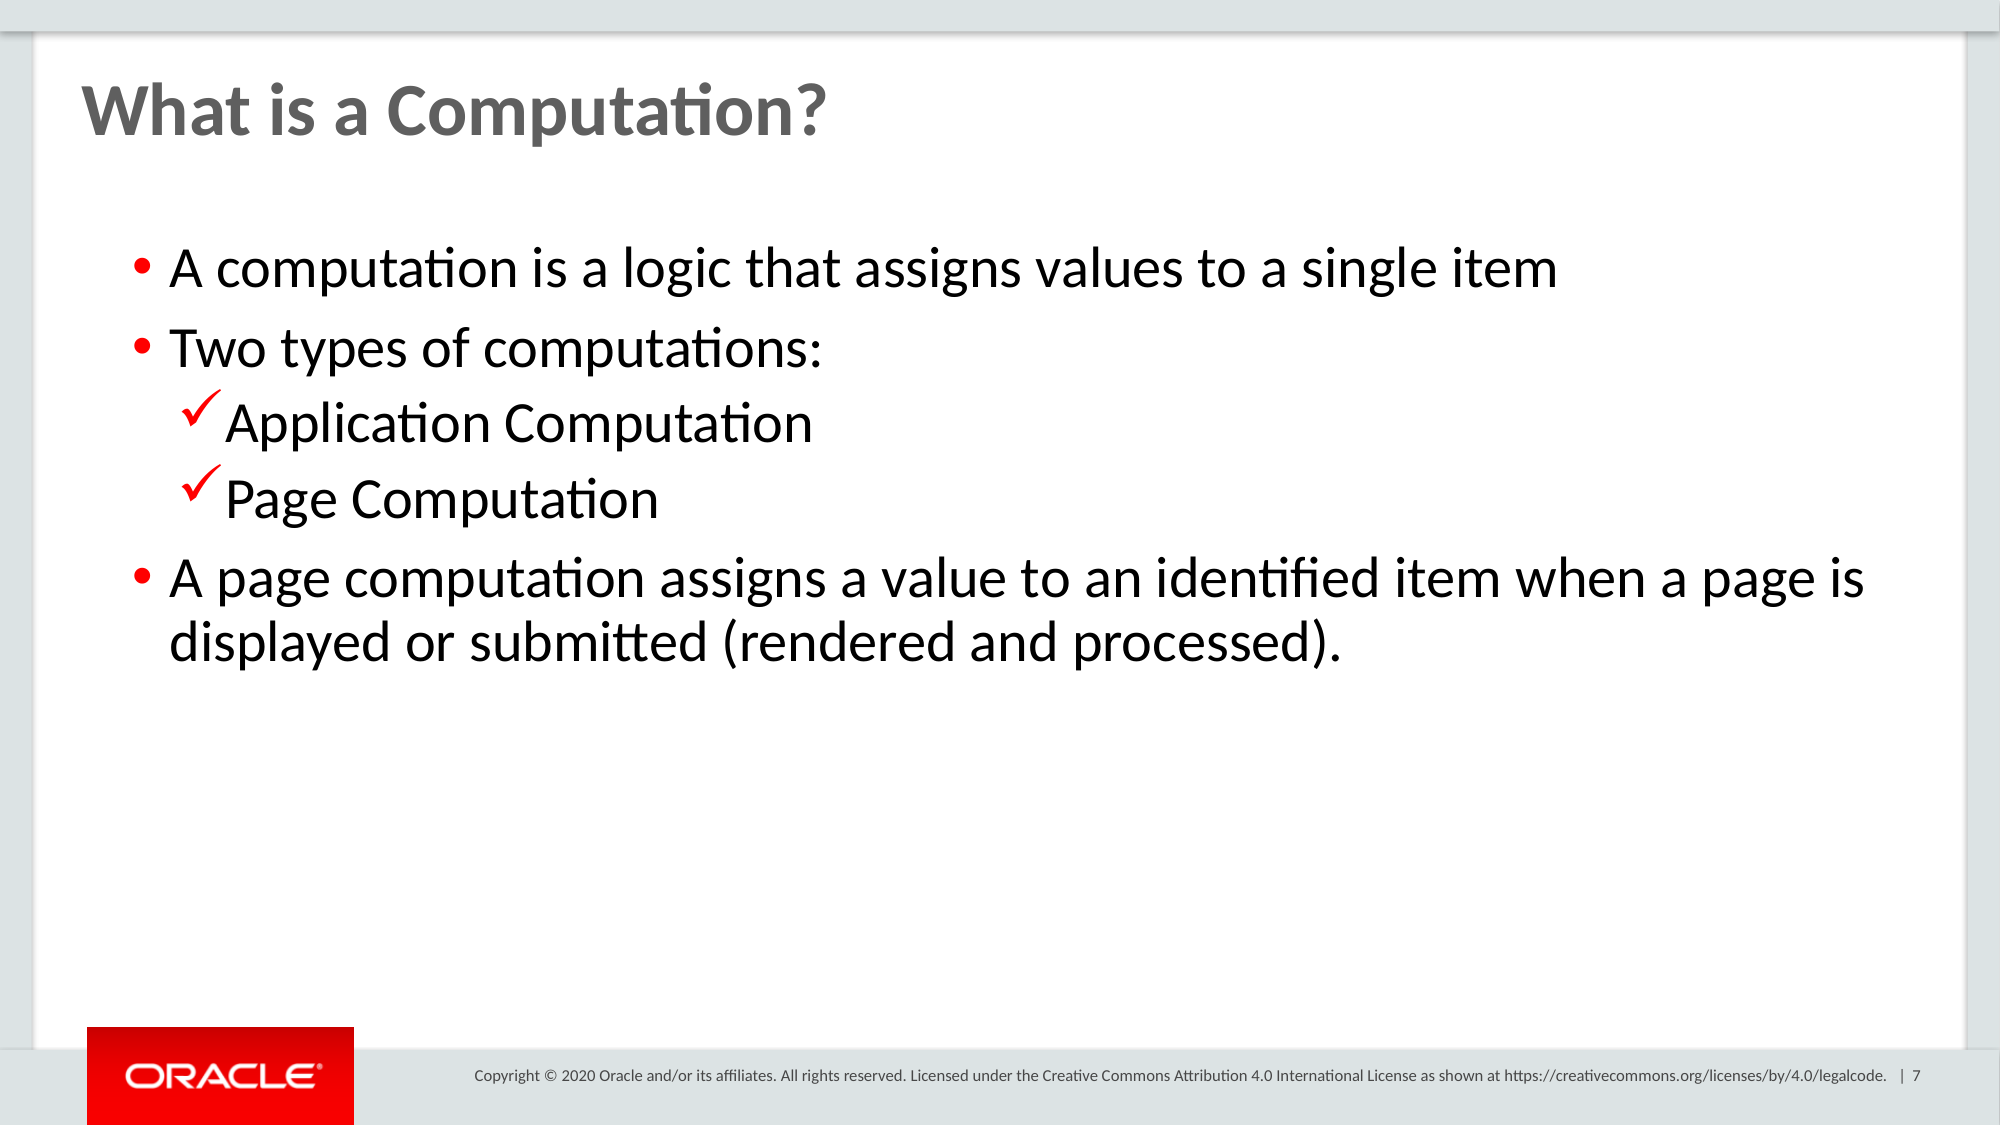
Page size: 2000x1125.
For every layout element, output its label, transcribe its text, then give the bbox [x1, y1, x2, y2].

list A computation is a logic that assigns values to a single item Two types of computations: Application Computation Page Computation A page computation assigns a value to an identified item when a page is displayed or submitted (rendered and processed). [87, 237, 1913, 975]
title What is a Computation? [80, 104, 1919, 150]
picture [87, 1027, 354, 1125]
